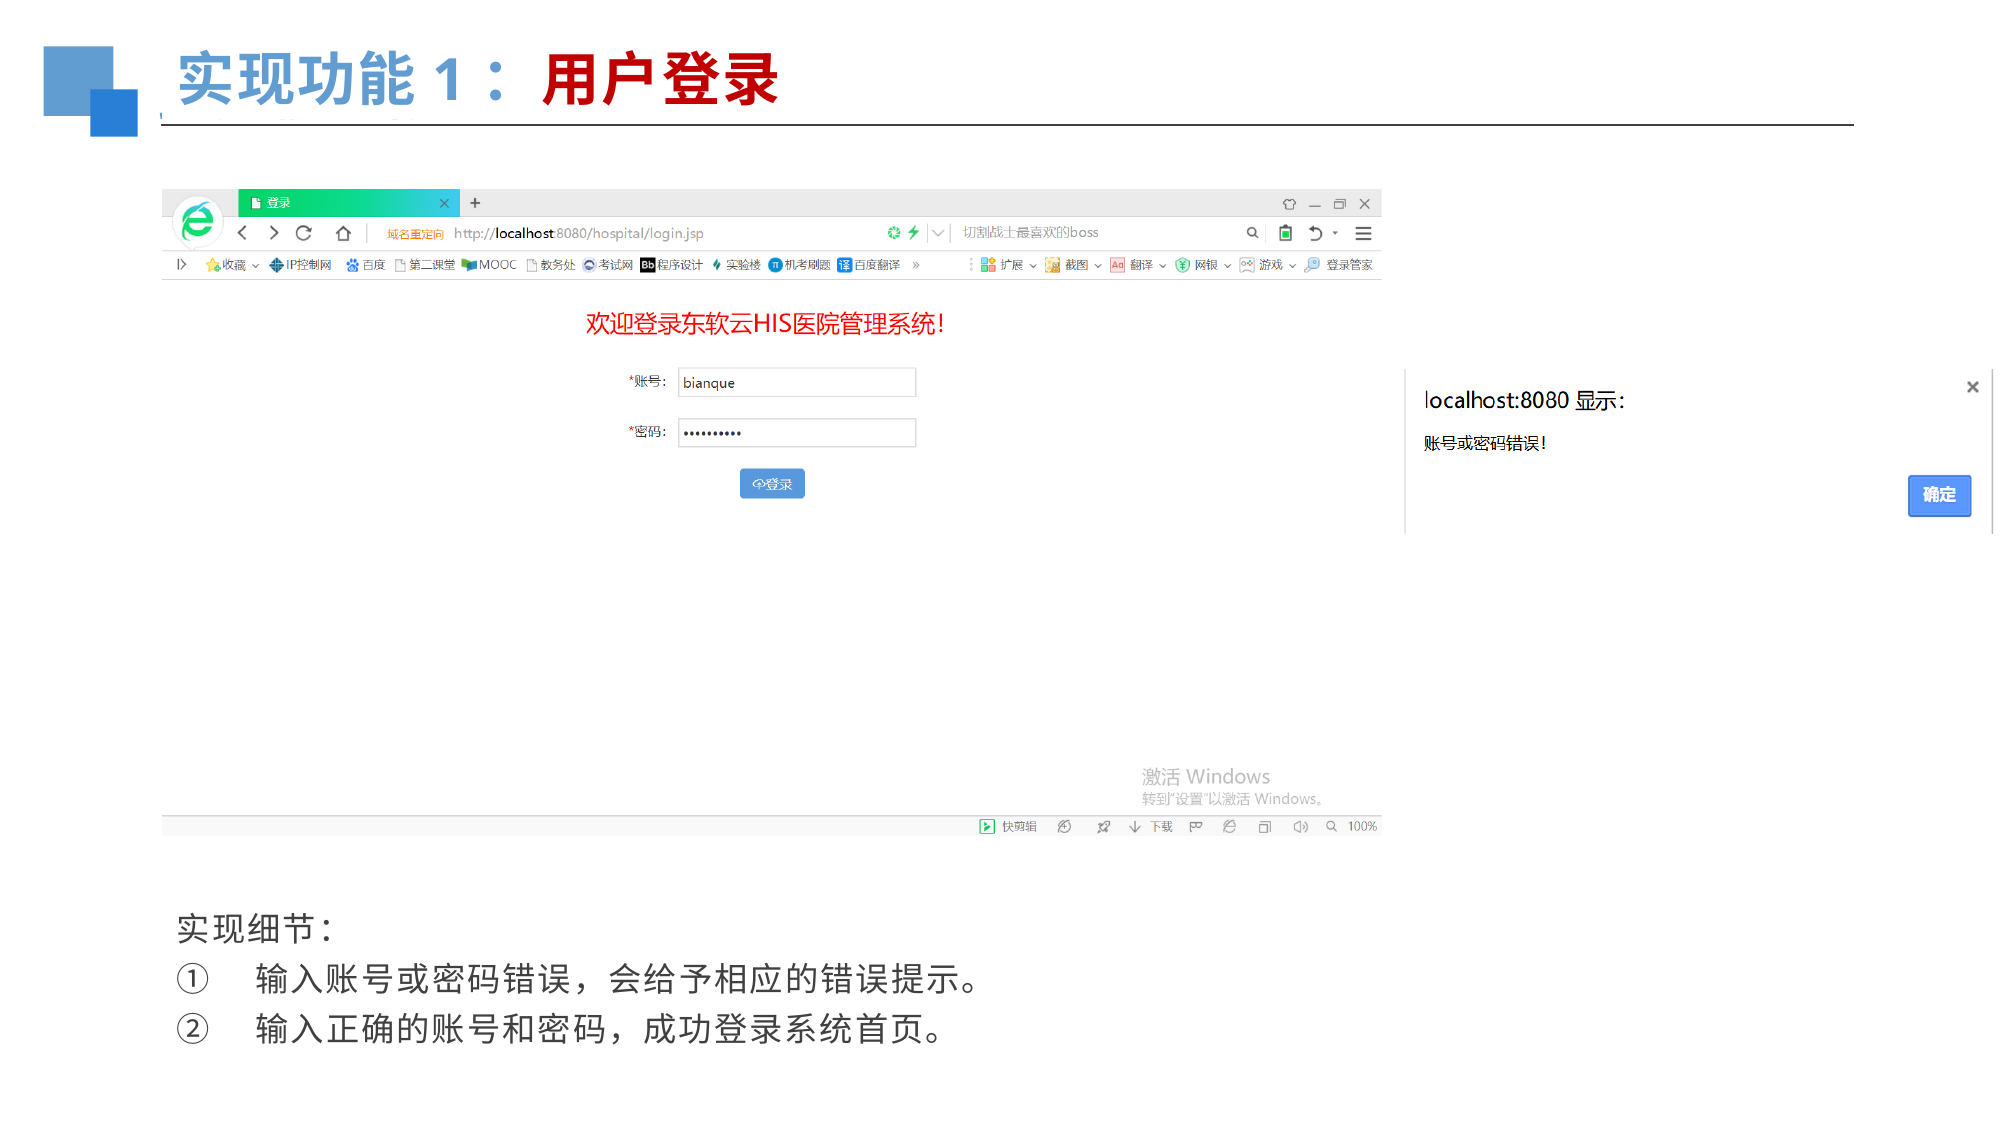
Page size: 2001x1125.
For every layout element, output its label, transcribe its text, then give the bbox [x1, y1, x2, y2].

picture [162, 189, 1382, 836]
picture [1404, 369, 1994, 534]
text_box 实现功能1：用户登录 [162, 34, 965, 120]
text_box 实现细节： ① 输入账号或密码错误，会给予相应的错误提示。 ② 输入正确的账号和密码，成功登录系统首页。 [162, 891, 1196, 1056]
